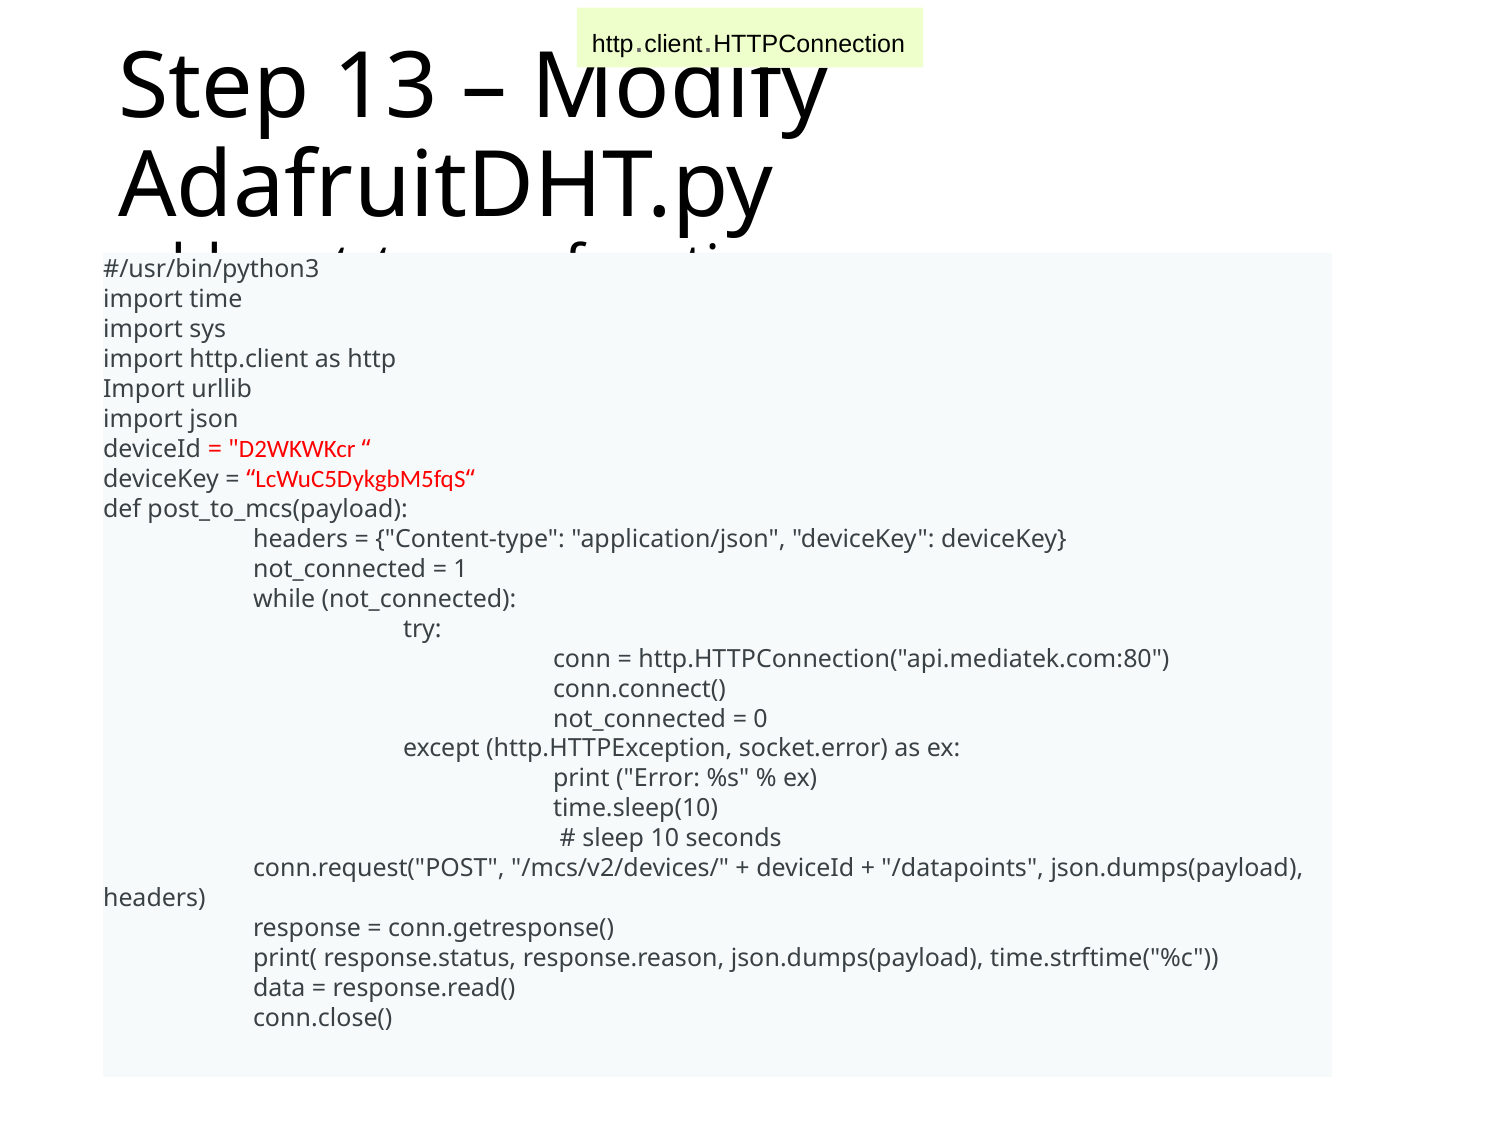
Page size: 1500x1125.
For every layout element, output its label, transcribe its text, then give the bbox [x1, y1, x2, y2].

list #/usr/bin/python3 import time import sys import http.client as http Import urllib import json deviceId = "D2WKWKcr “ deviceKey = “LcWuC5DykgbM5fqS“ def post_to_mcs(payload): headers = {"Content-type": "application/json", "deviceKey": deviceKey} not_connected = 1 while (not_connected): try: conn = http.HTTPConnection("api.mediatek.com:80") conn.connect() not_connected = 0 except (http.HTTPException, socket.error) as ex: print ("Error: %s" % ex) time.sleep(10) # sleep 10 seconds conn.request("POST", "/mcs/v2/devices/" + deviceId + "/datapoints", json.dumps(payload), headers) response = conn.getresponse() print( response.status, response.reason, json.dumps(payload), time.strftime("%c")) data = response.read() conn.close() [103, 252, 1332, 1077]
title Step 13 – Modify AdafruitDHT.py add post_to_mcs function [103, 59, 1397, 278]
text_box http.client.HTTPConnection [576, 7, 924, 68]
